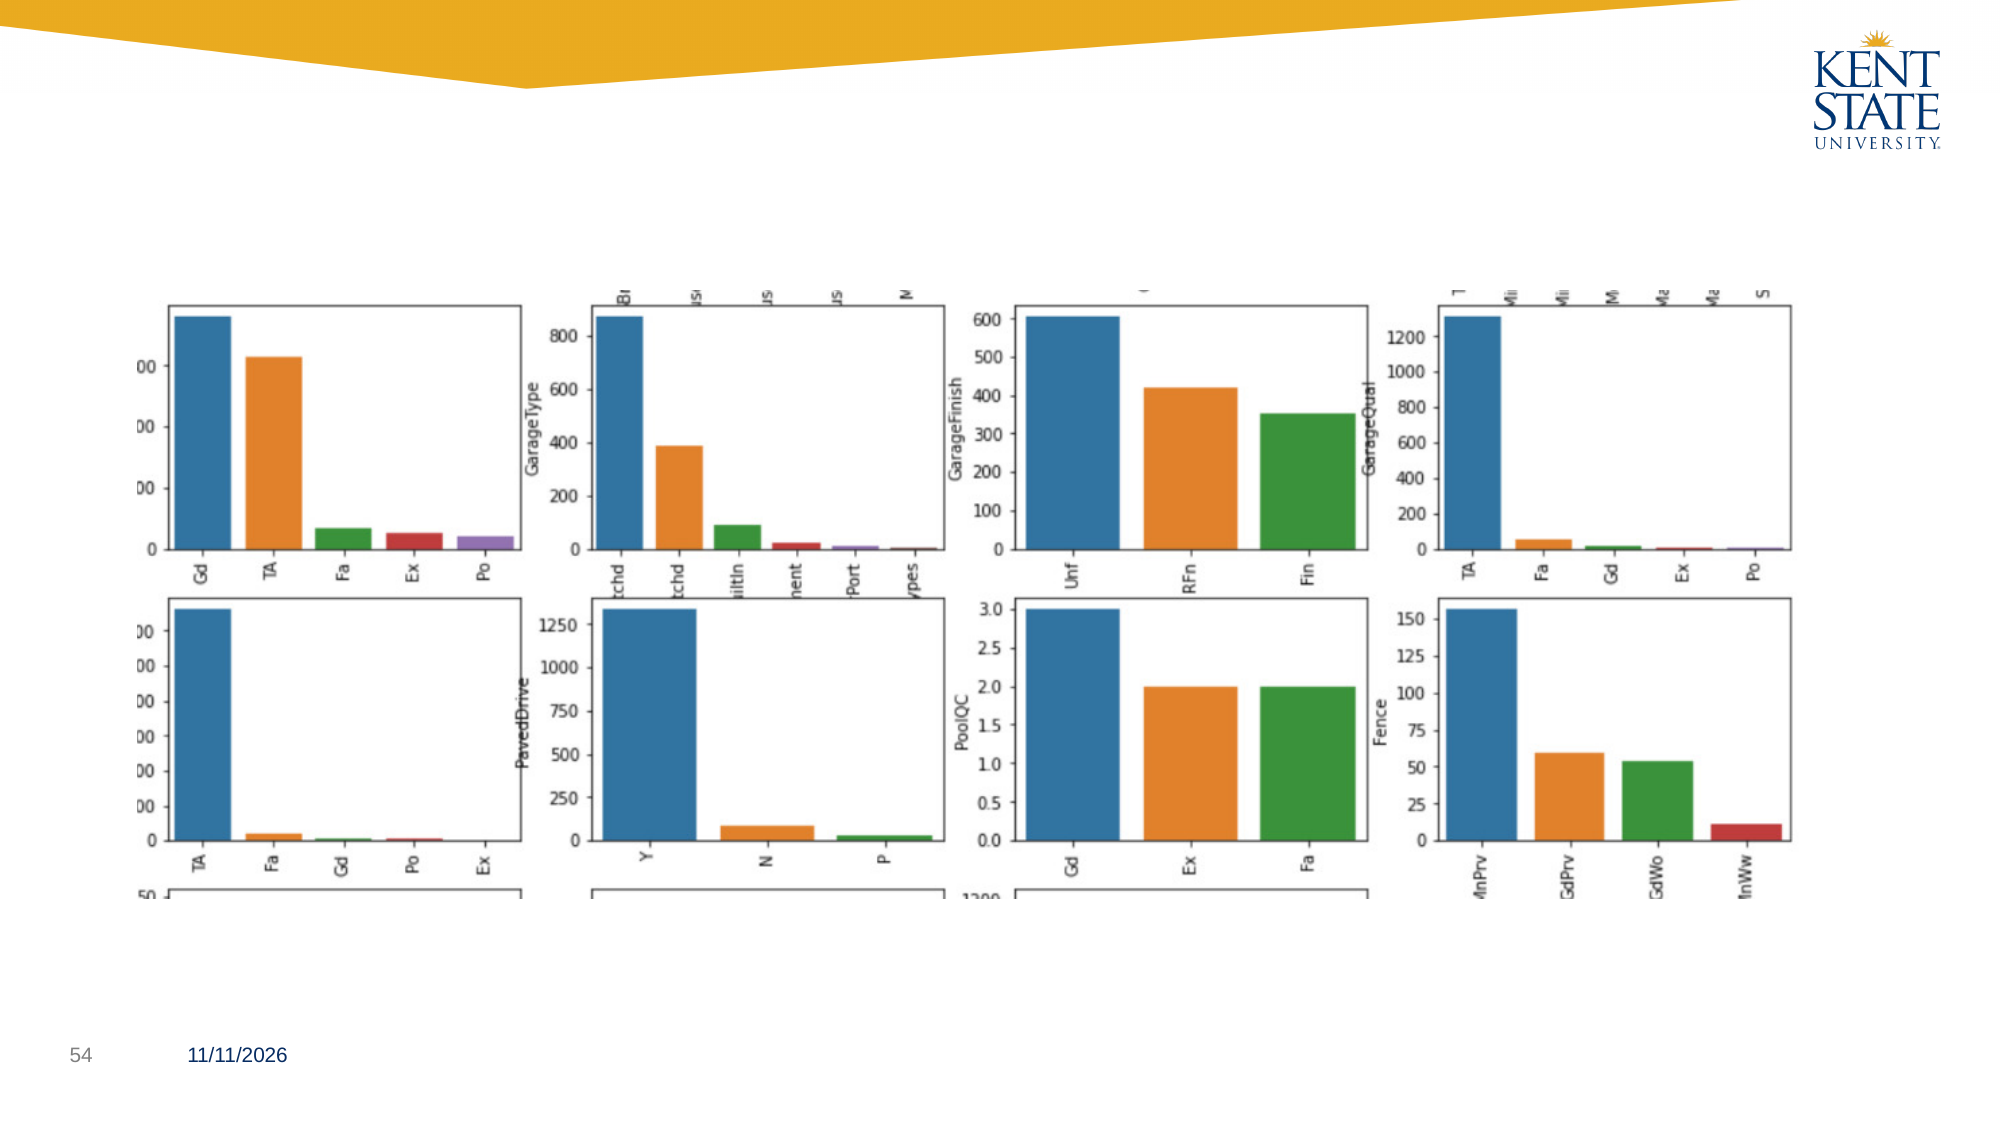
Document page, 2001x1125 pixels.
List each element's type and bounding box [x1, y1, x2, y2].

list [137, 290, 1863, 899]
picture [0, 0, 2000, 93]
slide_number [137, 1024, 338, 1085]
